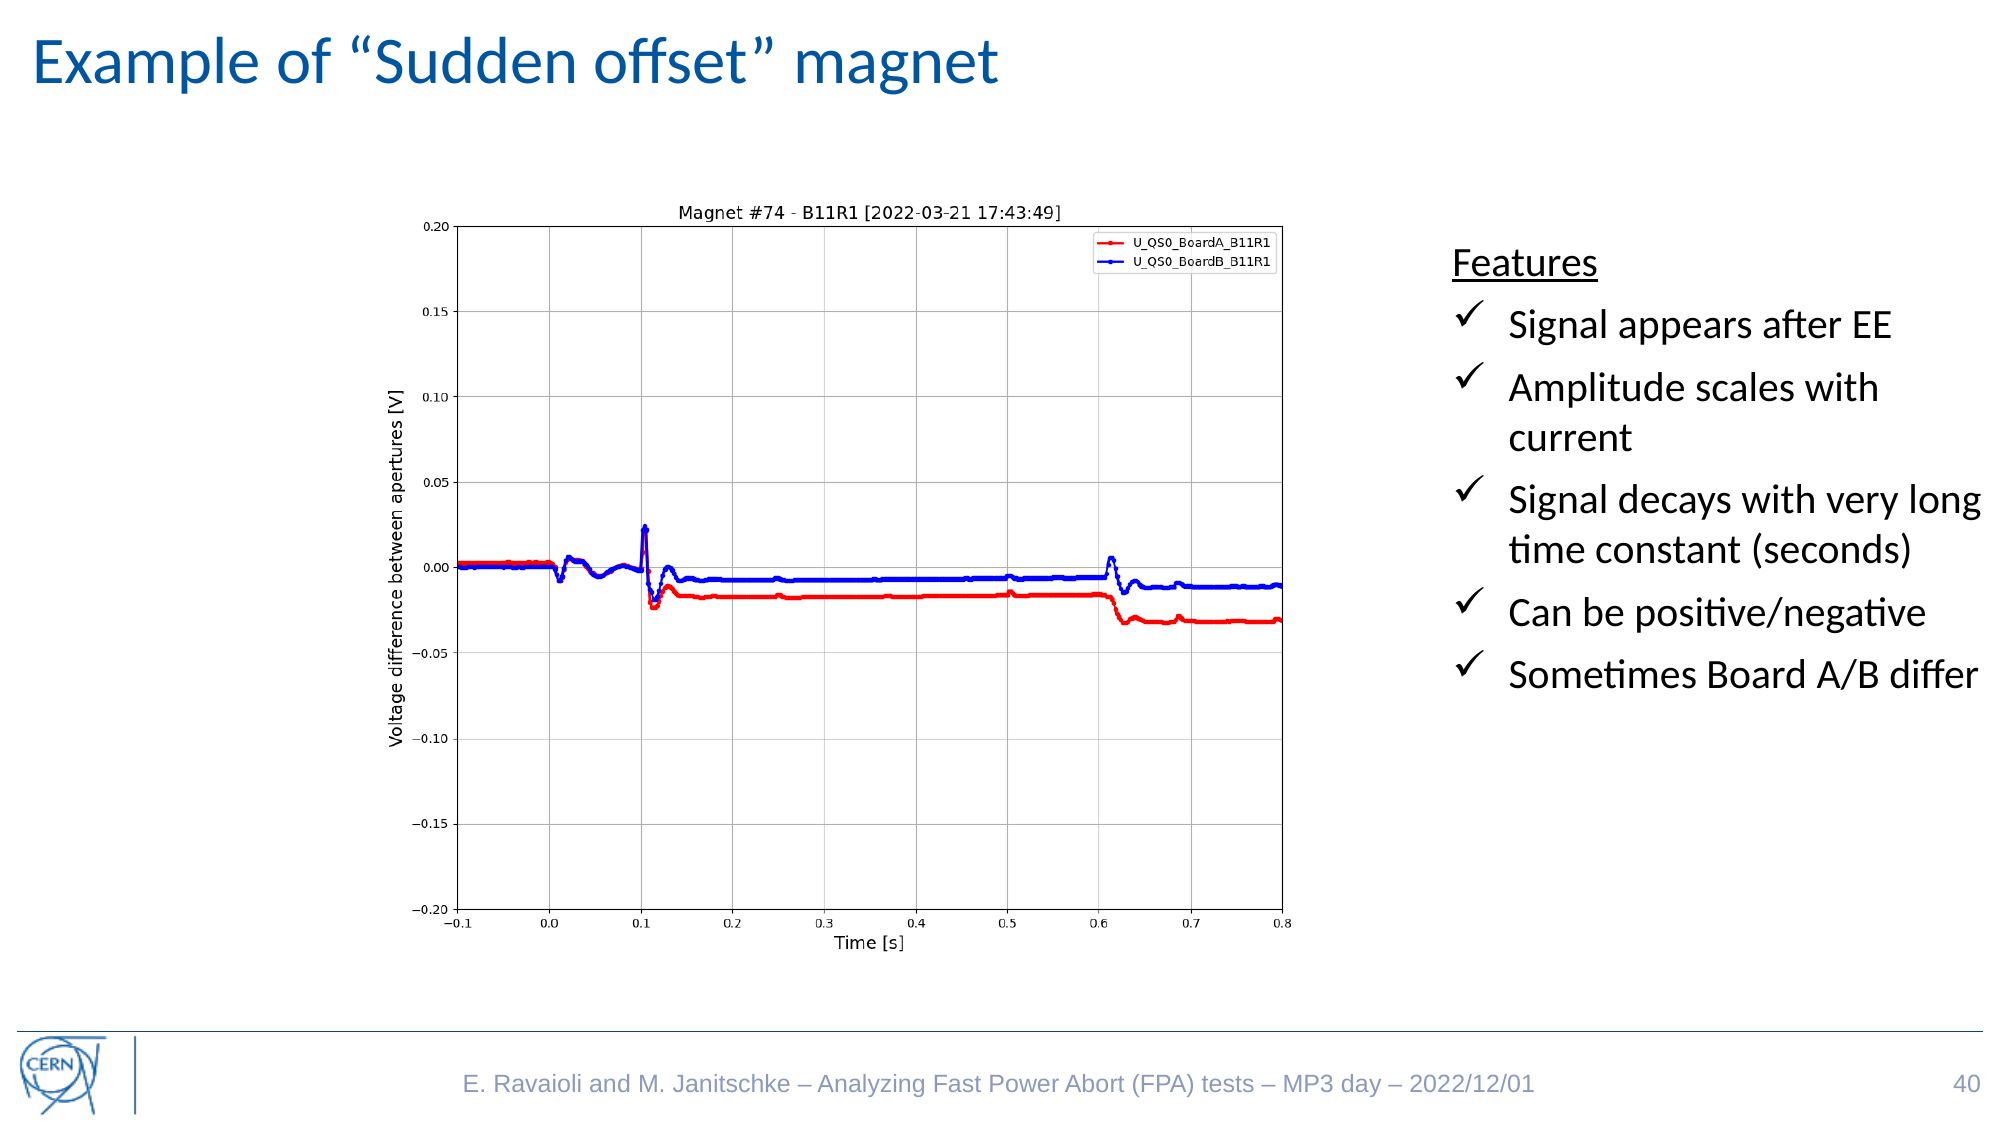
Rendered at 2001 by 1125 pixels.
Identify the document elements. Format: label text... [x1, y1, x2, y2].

text_box Features Signal appears after EE Amplitude scales with current Signal decays with very long time constant (seconds) Can be positive/negative Sometimes Board A/B differ [1436, 226, 2000, 690]
picture [324, 119, 1389, 1006]
title Example of “Sudden offset” magnet [24, 13, 1976, 101]
